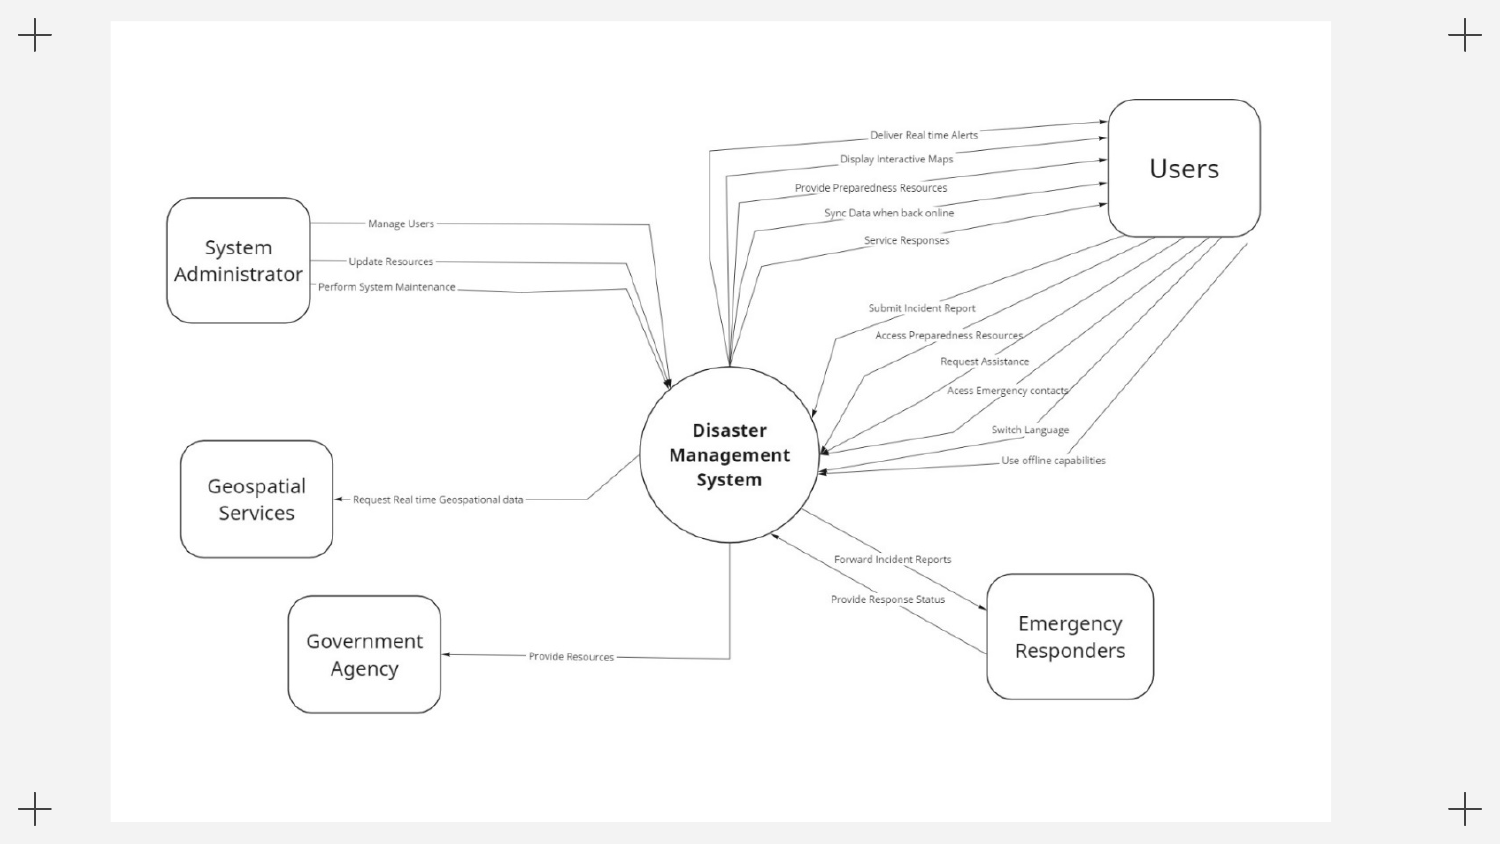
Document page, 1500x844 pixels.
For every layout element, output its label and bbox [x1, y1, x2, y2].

picture [110, 21, 1332, 823]
